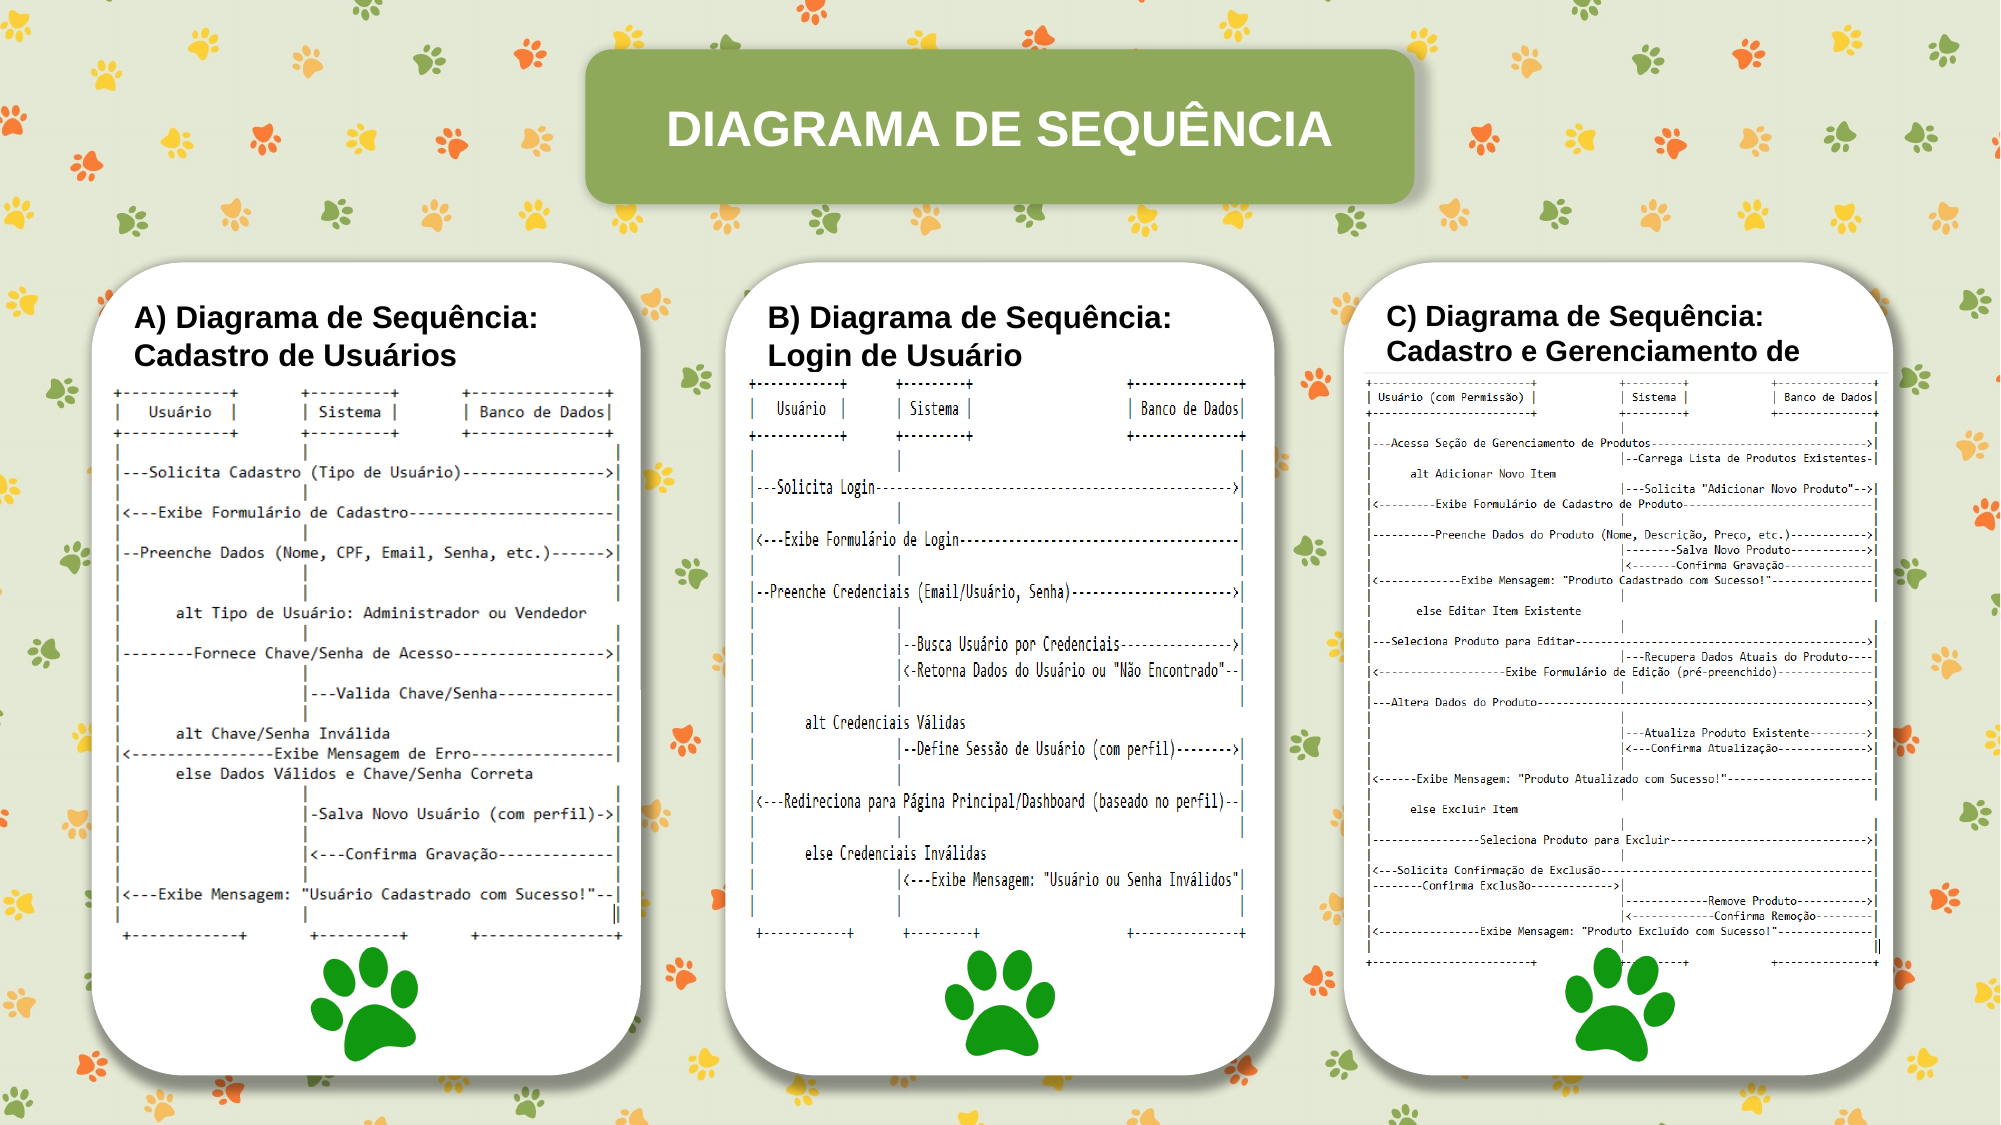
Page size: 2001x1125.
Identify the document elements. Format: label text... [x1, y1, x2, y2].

picture [0, 0, 2001, 1125]
text_box C) Diagrama de Sequência: Cadastro e Gerenciamento de Produtos [1343, 262, 1894, 1076]
text_box B) Diagrama de Sequência: Login de Usuário [725, 262, 1275, 1076]
text_box DIAGRAMA DE SEQUÊNCIA [585, 49, 1415, 205]
text_box A) Diagrama de Sequência: Cadastro de Usuários [91, 262, 641, 1076]
